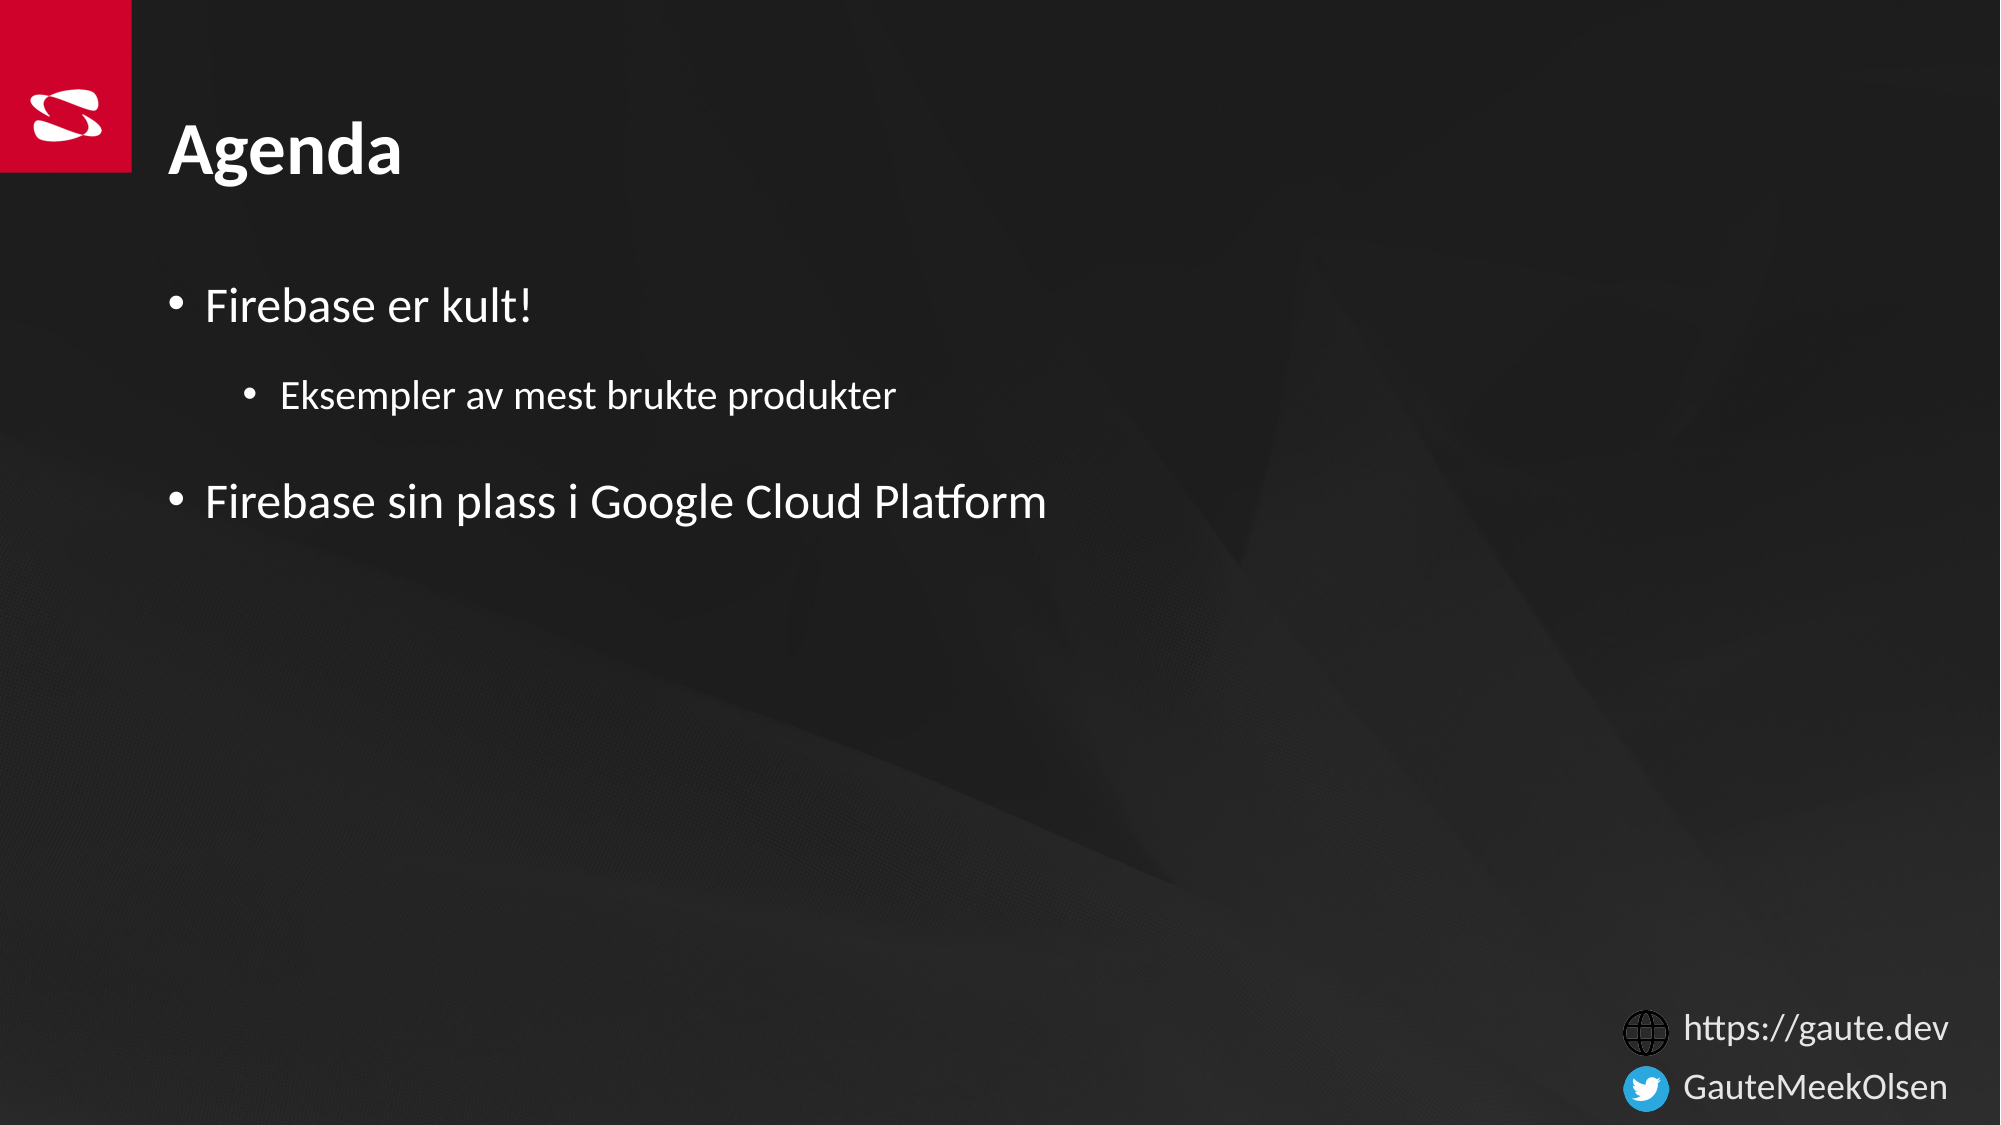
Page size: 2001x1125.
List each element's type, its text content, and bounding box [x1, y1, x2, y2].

picture [0, 0, 2000, 1125]
text_box https://gaute.dev [1668, 995, 1986, 1054]
text_box GauteMeekOlsen [1720, 1054, 1986, 1115]
picture [30, 89, 102, 142]
title Agenda [153, 0, 1331, 199]
list Firebase er kult! Eksempler av mest brukte produkter Firebase sin plass i Google Cloud Platform [152, 234, 1831, 905]
